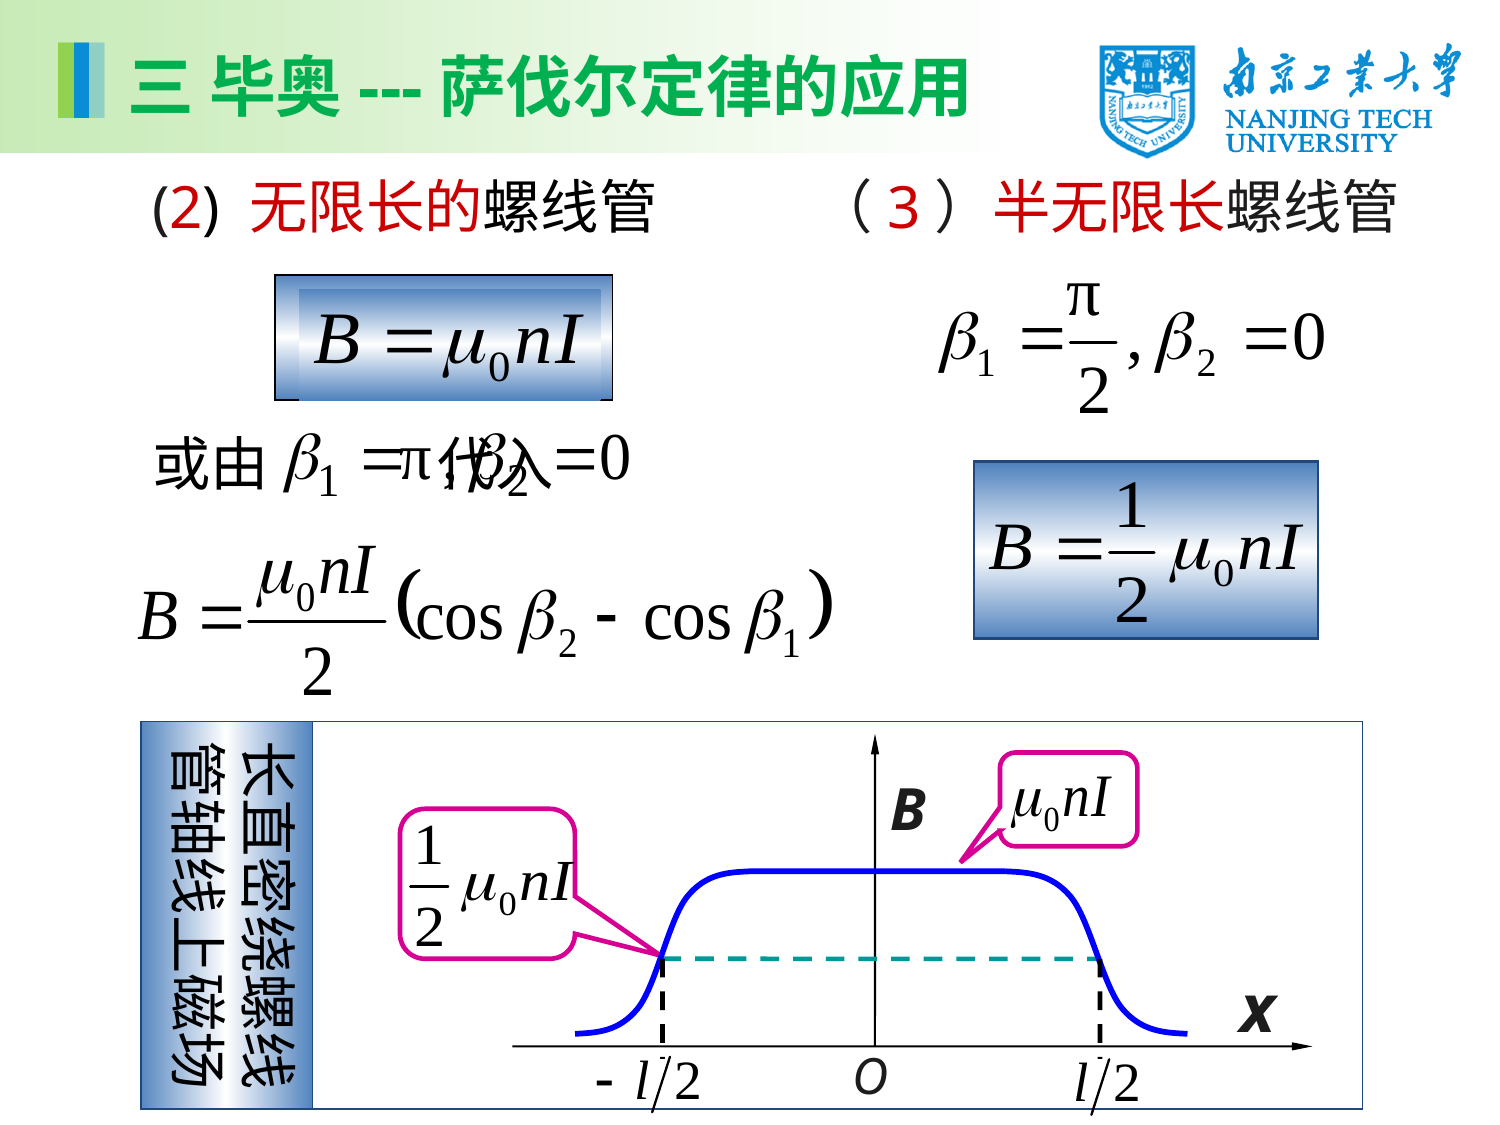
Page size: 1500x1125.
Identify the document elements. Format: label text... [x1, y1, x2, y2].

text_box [924, 249, 1338, 429]
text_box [137, 419, 788, 506]
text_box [974, 462, 1318, 638]
text_box 三 毕奥---萨伐尔定律的应用 [112, 37, 1063, 133]
picture [0, 0, 1500, 1125]
text_box （3）半无限长螺线管 [800, 162, 1500, 248]
text_box (2) 无限长的螺线管 [137, 162, 788, 248]
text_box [274, 274, 613, 401]
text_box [124, 524, 837, 712]
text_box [140, 721, 1363, 1125]
